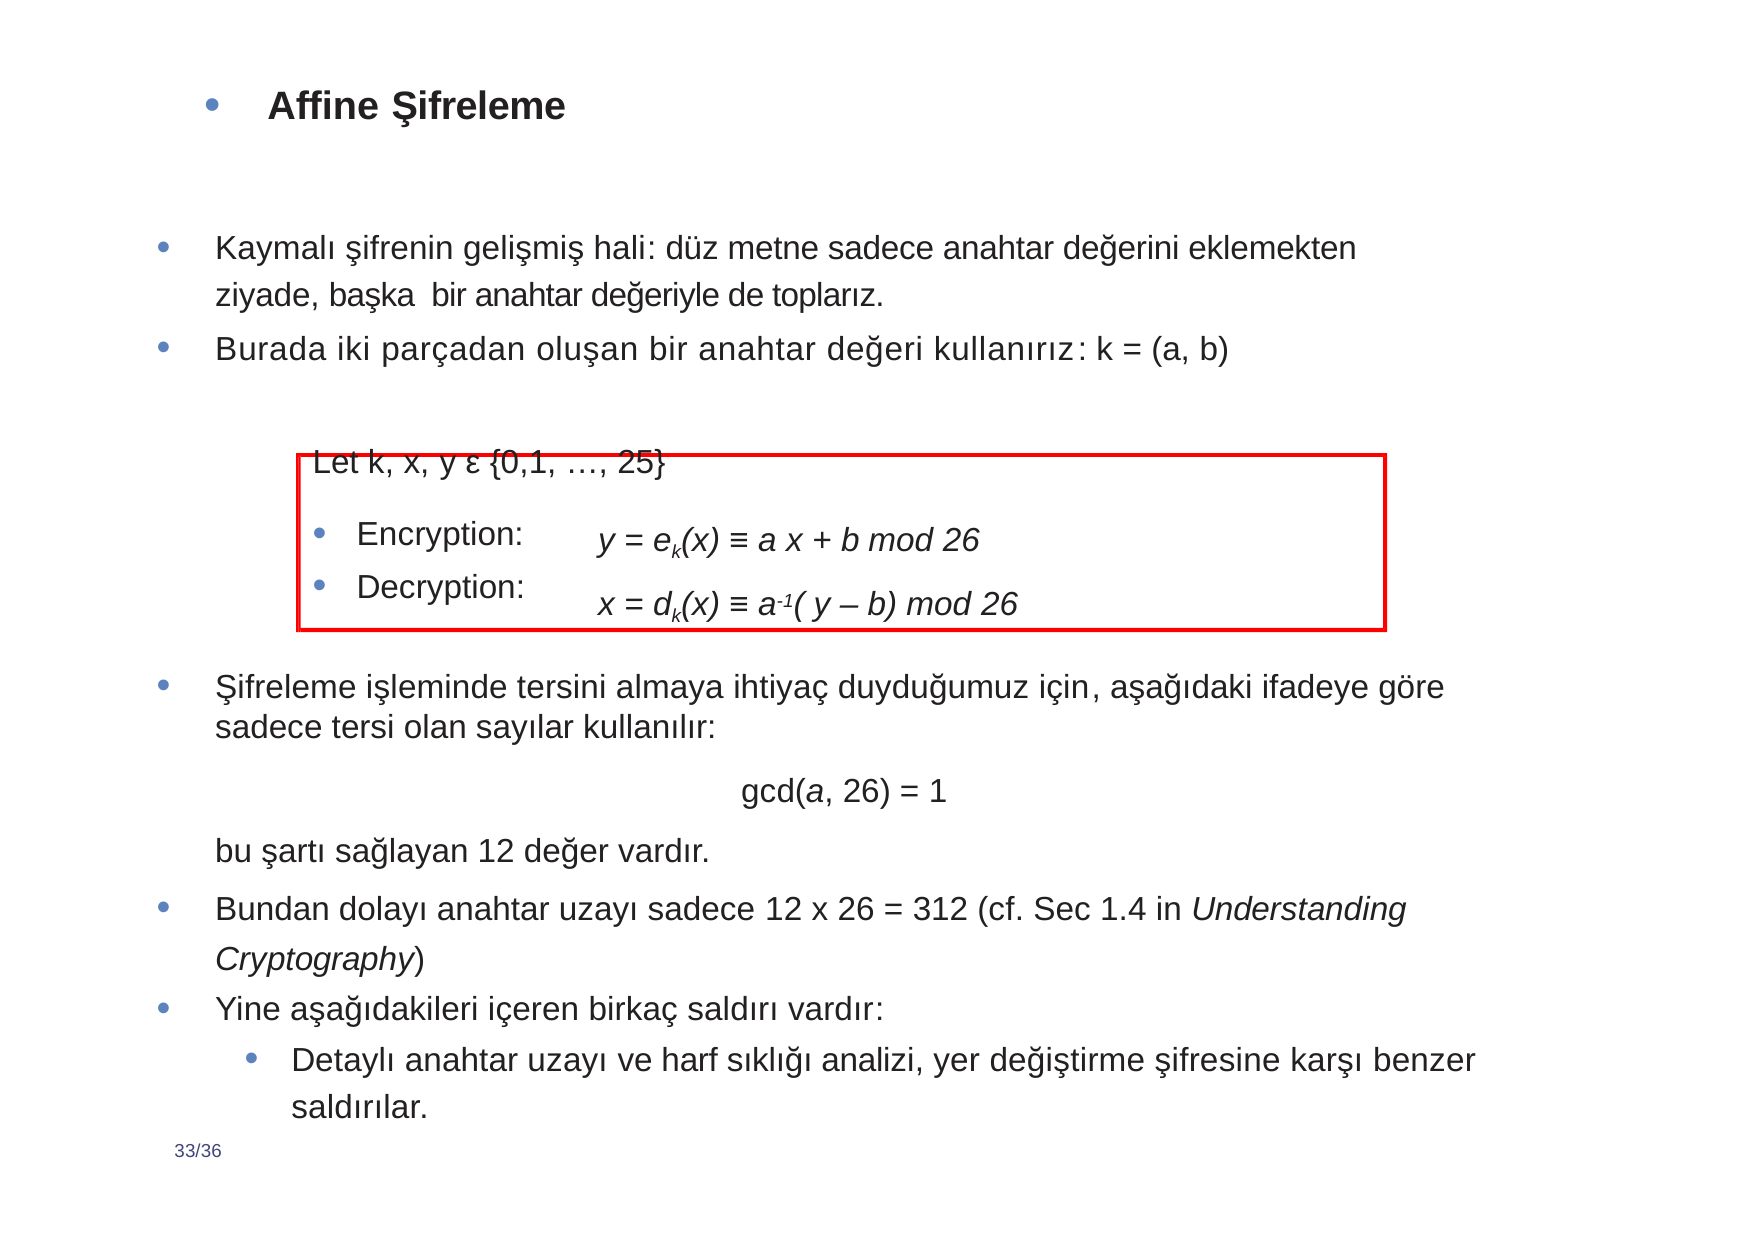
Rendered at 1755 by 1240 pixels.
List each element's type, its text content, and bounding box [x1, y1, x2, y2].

text_box Şifreleme işleminde tersini almaya ihtiyaç duyduğumuz için, aşağıdaki ifadeye göre sadece tersi olan sayılar kullanılır: gcd(a, 26) = 1 bu şartı sağlayan 12 değer vardır. Bundan dolayı anahtar uzayı sadece 12 x 26 = 312 (cf. Sec 1.4 in Understanding Cryptography) Yine aşağıdakileri içeren birkaç saldırı vardır: Detaylı anahtar uzayı ve harf sıklığı analizi, yer değiştirme şifresine karşı benzer saldırılar. [154, 664, 1504, 1113]
text_box y = ek(x) ≡ a x + b mod 26 x = dk(x) ≡ a-1( y – b) mod 26 [596, 518, 1025, 627]
text_box Kaymalı şifrenin gelişmiş hali: düz metne sadece anahtar değerini eklemekten ziyade, başka bir anahtar değeriyle de toplarız. Burada iki parçadan oluşan bir anahtar değeri kullanırız: k = (a, b) Let k, x, y ε {0,1, …, 25} [154, 219, 1453, 501]
slide_number 33/36 [170, 1139, 224, 1164]
text_box Affine Şifreleme [202, 80, 577, 139]
text_box [296, 501, 1388, 633]
text_box Encryption: Decryption: [310, 512, 528, 622]
